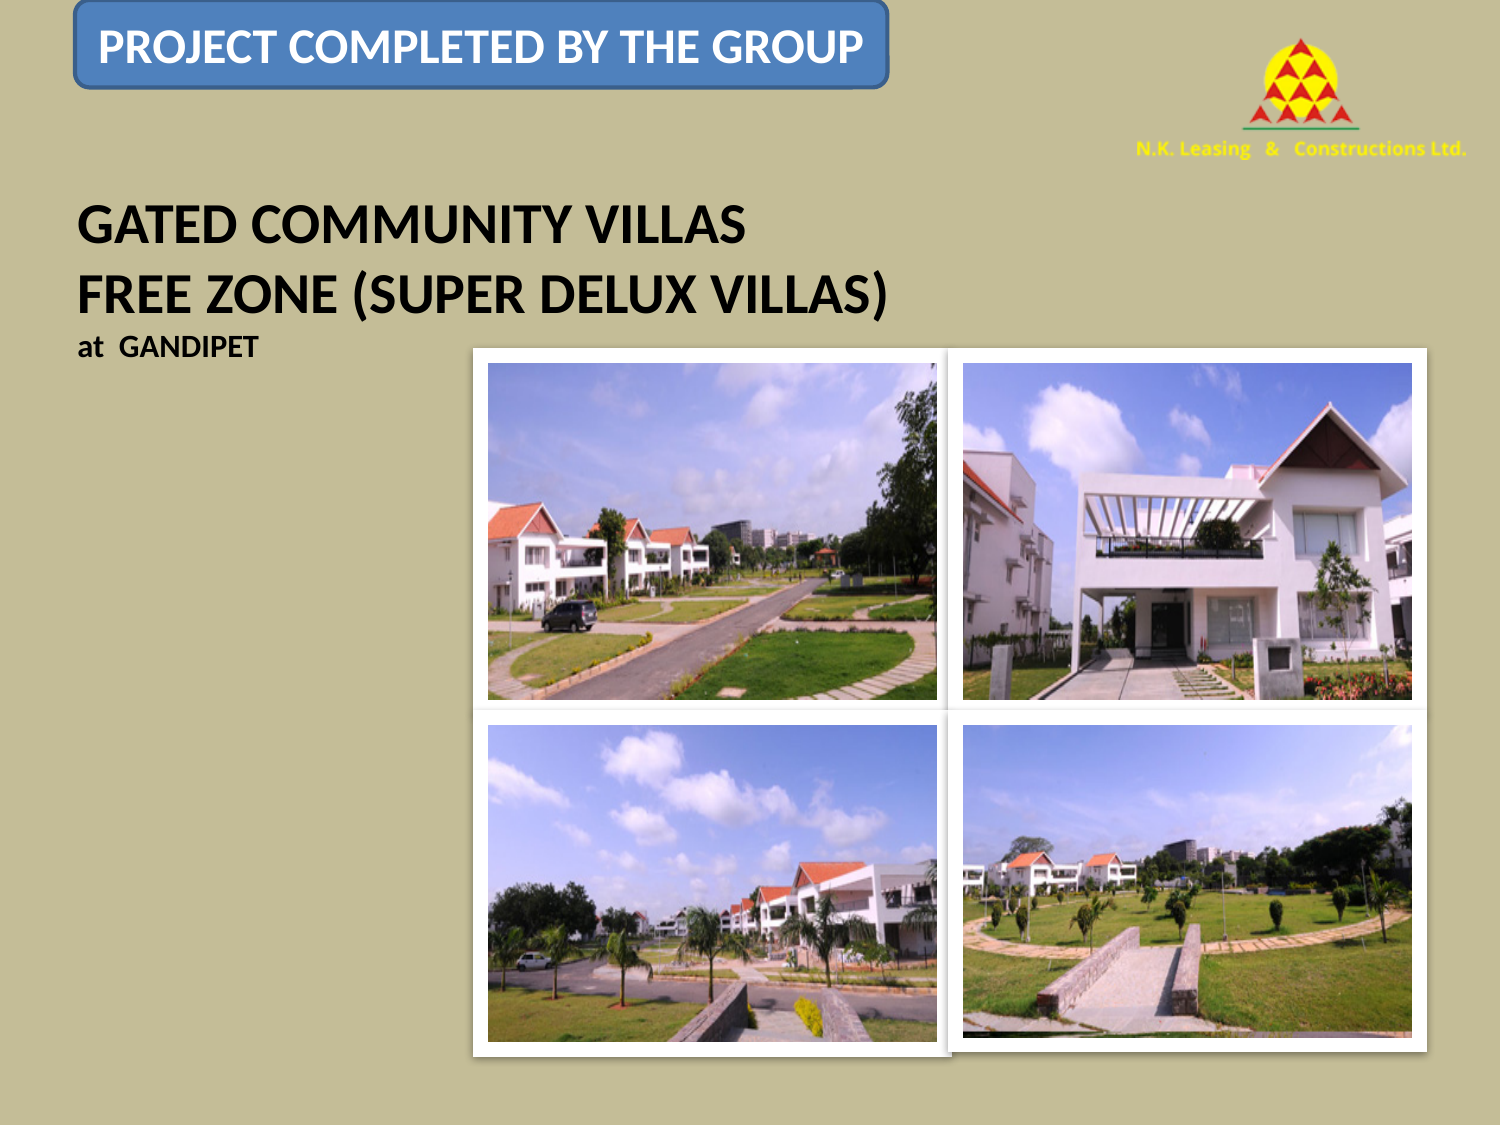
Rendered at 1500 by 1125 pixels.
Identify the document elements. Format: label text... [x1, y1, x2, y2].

picture [962, 362, 1413, 701]
picture [487, 362, 938, 701]
picture [1137, 37, 1466, 160]
text_box PROJECT COMPLETED BY THE GROUP [72, 0, 890, 90]
picture [962, 724, 1413, 1038]
picture [487, 724, 938, 1043]
title GATED COMMUNITY VILLAS FREE ZONE (SUPER DELUX VILLAS) at GANDIPET [62, 174, 963, 688]
